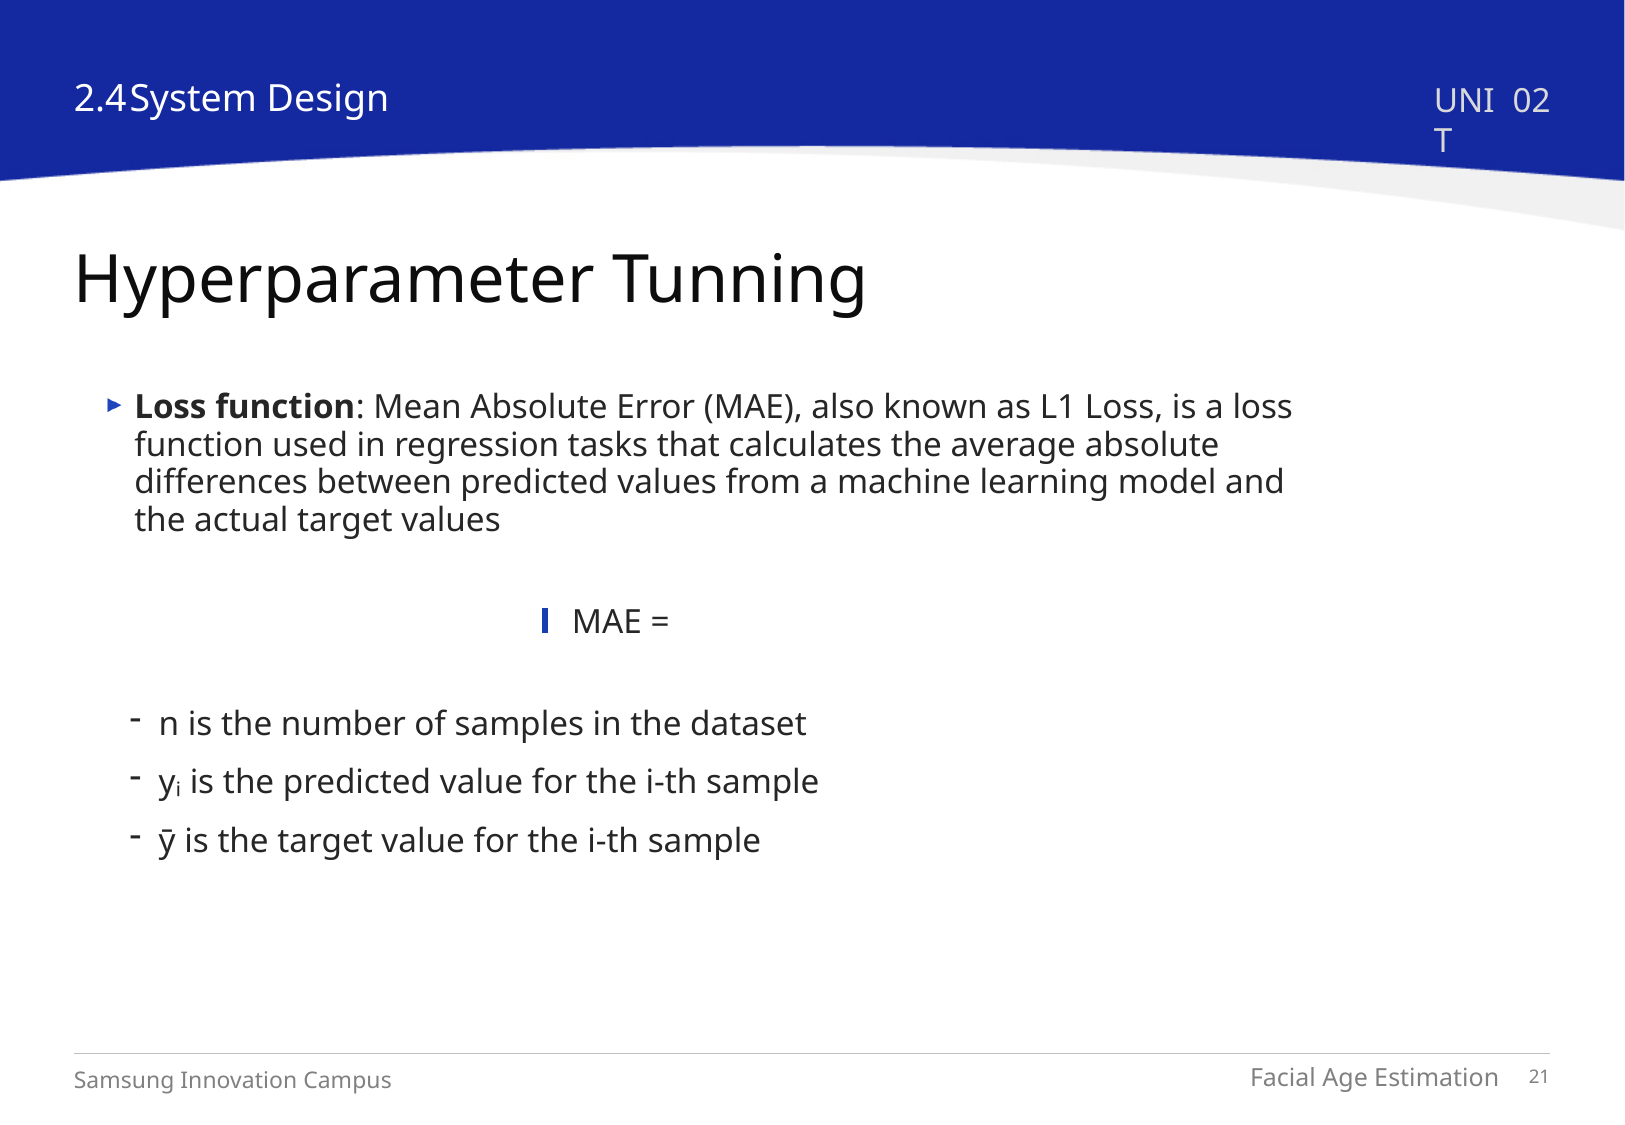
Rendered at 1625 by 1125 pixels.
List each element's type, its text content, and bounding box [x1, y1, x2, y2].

list System Design [129, 73, 1252, 120]
list 02 [1511, 78, 1551, 120]
text_box Loss function: Mean Absolute Error (MAE), also known as L1 Loss, is a loss function used in regression tasks that calculates the average absolute differences between predicted values from a machine learning model and the actual target values [75, 339, 1306, 563]
text_box Facial Age Estimation [1235, 1054, 1515, 1100]
list 2.4 [73, 73, 127, 120]
title Hyperparameter Tunning [73, 236, 1475, 317]
list UNIT [1433, 78, 1511, 120]
picture [0, 0, 1625, 1125]
text_box n is the number of samples in the dataset yᵢ is the predicted value for the i-th sample ȳ is the target value for the i-th sample [129, 704, 881, 928]
